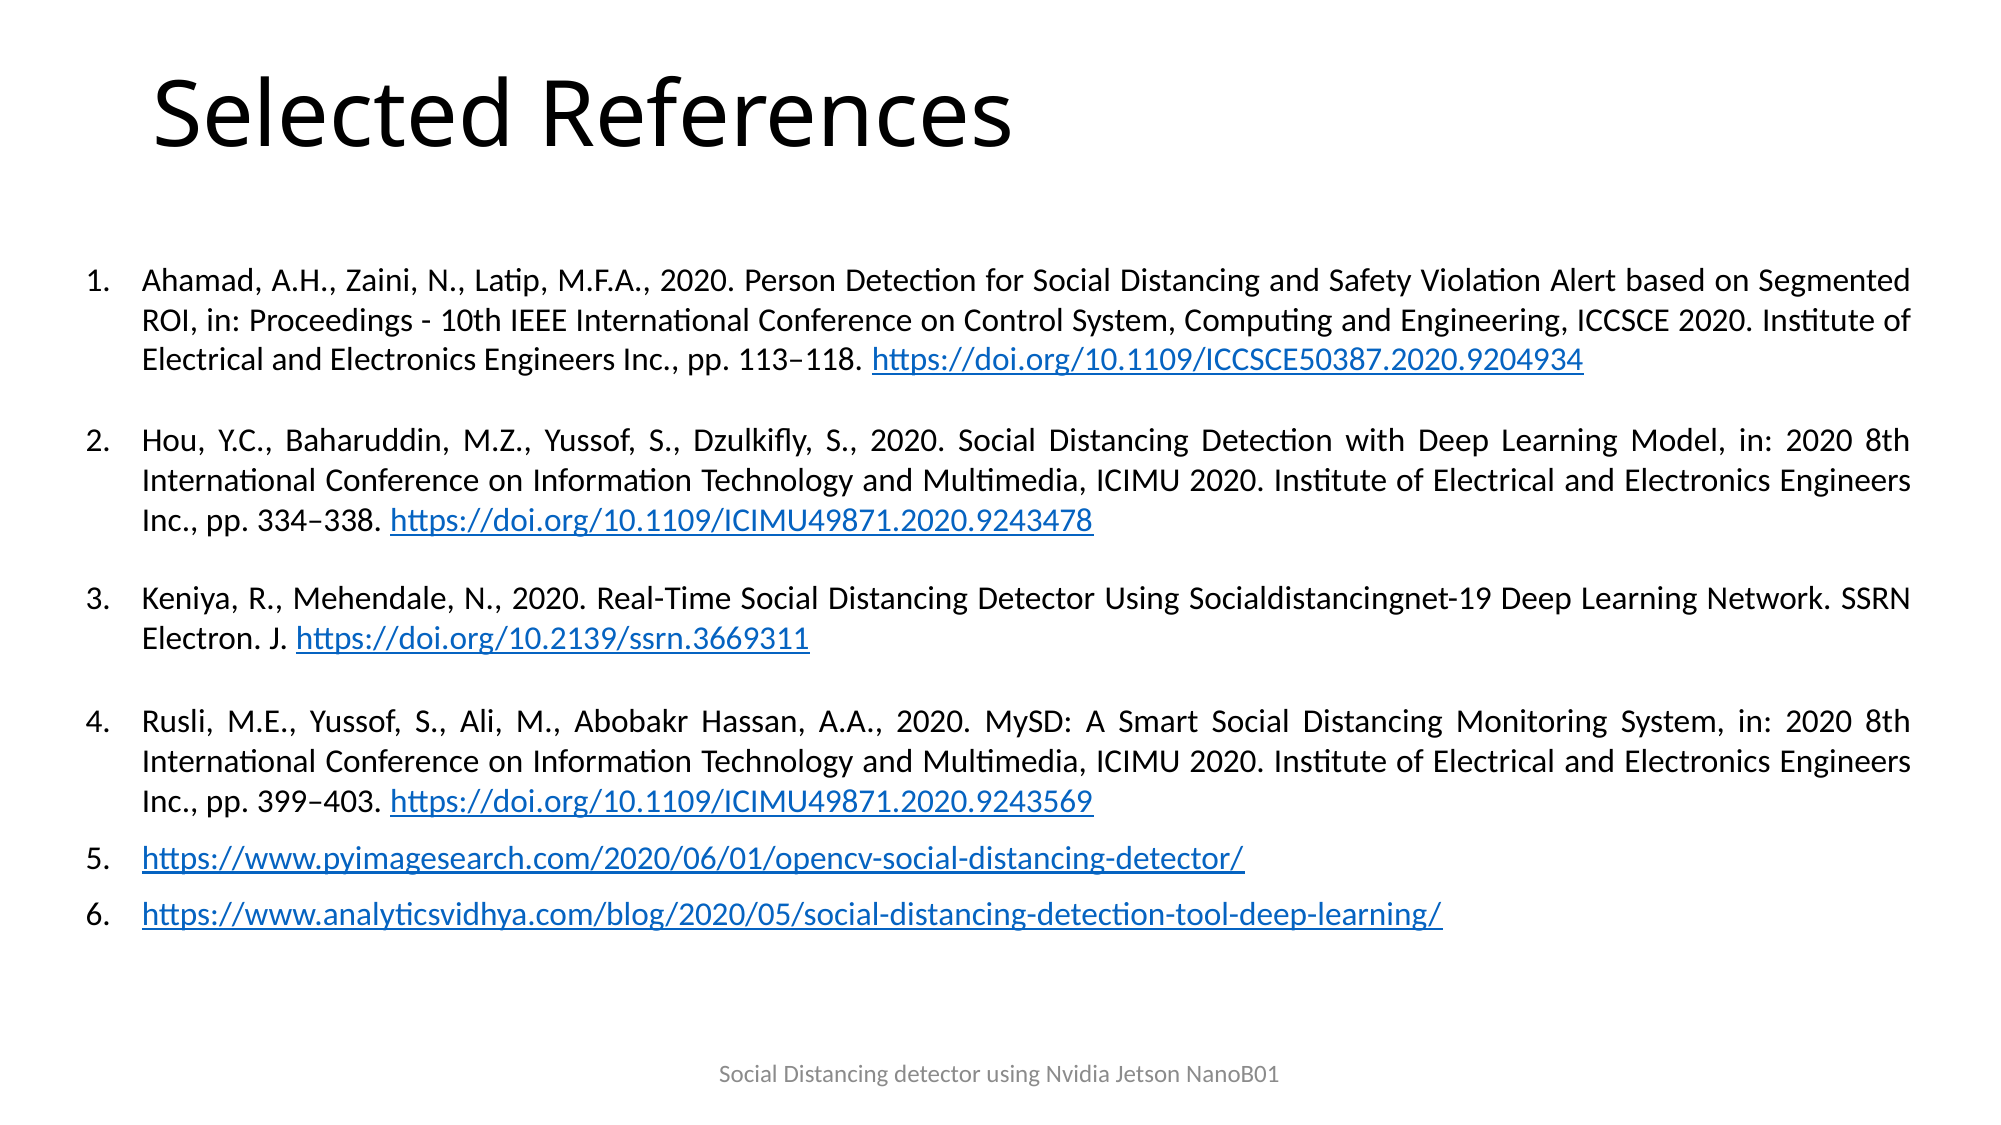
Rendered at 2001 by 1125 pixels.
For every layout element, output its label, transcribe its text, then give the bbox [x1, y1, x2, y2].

footer Social Distancing detector using Nvidia Jetson NanoB01 [662, 1042, 1338, 1103]
text_box Ahamad, A.H., Zaini, N., Latip, M.F.A., 2020. Person Detection for Social Distancing and Safety Violation Alert based on Segmented ROI, in: Proceedings - 10th IEEE International Conference on Control System, Computing and Engineering, ICCSCE 2020. Institute of Electrical and Electronics Engineers Inc., pp. 113–118. https://doi.org/10.1109/ICCSCE50387.2020.9204934 Hou, Y.C., Baharuddin, M.Z., Yussof, S., Dzulkifly, S., 2020. Social Distancing Detection with Deep Learning Model, in: 2020 8th International Conference on Information Technology and Multimedia, ICIMU 2020. Institute of Electrical and Electronics Engineers Inc., pp. 334–338. https://doi.org/10.1109/ICIMU49871.2020.9243478 Keniya, R., Mehendale, N., 2020. Real-Time Social Distancing Detector Using Socialdistancingnet-19 Deep Learning Network. SSRN Electron. J. https://doi.org/10.2139/ssrn.3669311 Rusli, M.E., Yussof, S., Ali, M., Abobakr Hassan, A.A., 2020. MySD: A Smart Social Distancing Monitoring System, in: 2020 8th International Conference on Information Technology and Multimedia, ICIMU 2020. Institute of Electrical and Electronics Engineers Inc., pp. 399–403. https://doi.org/10.1109/ICIMU49871.2020.9243569 https://www.pyimagesearch.com/2020/06/01/opencv-social-distancing-detector/ https://www.analyticsvidhya.com/blog/2020/05/social-distancing-detection-tool-deep-learning/ [70, 250, 1929, 940]
text_box Selected References [137, 59, 1863, 250]
